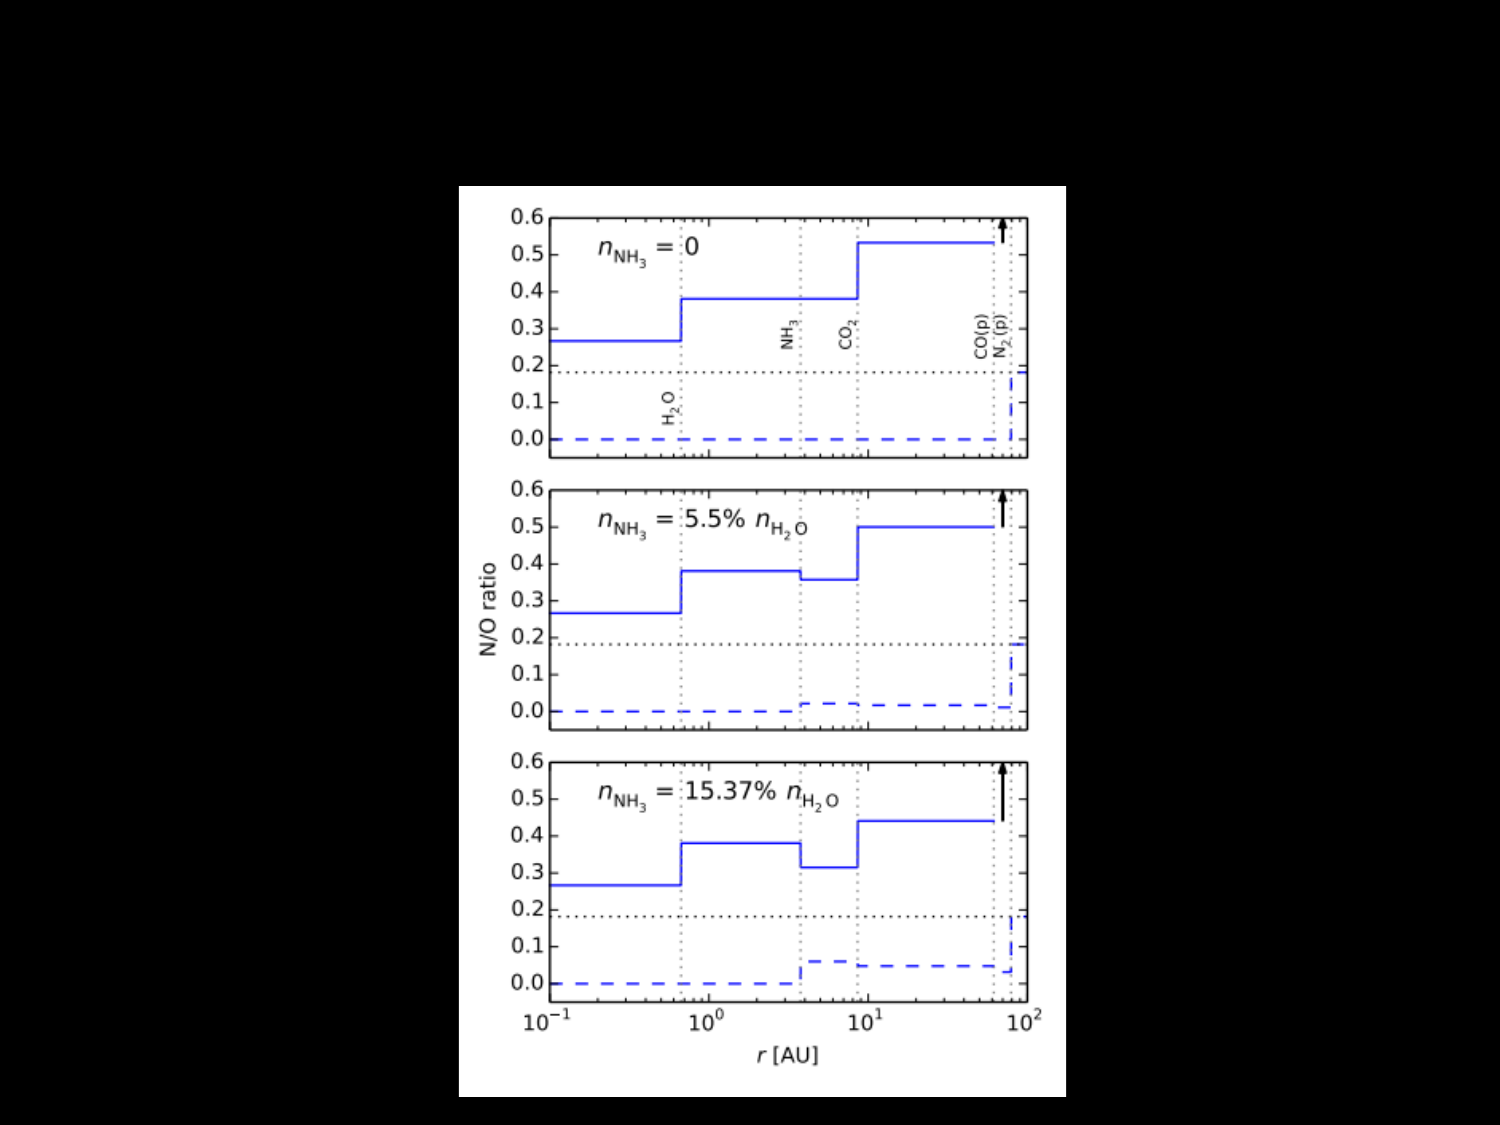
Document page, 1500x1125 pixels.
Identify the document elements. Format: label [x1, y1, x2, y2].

picture [458, 185, 1067, 1098]
